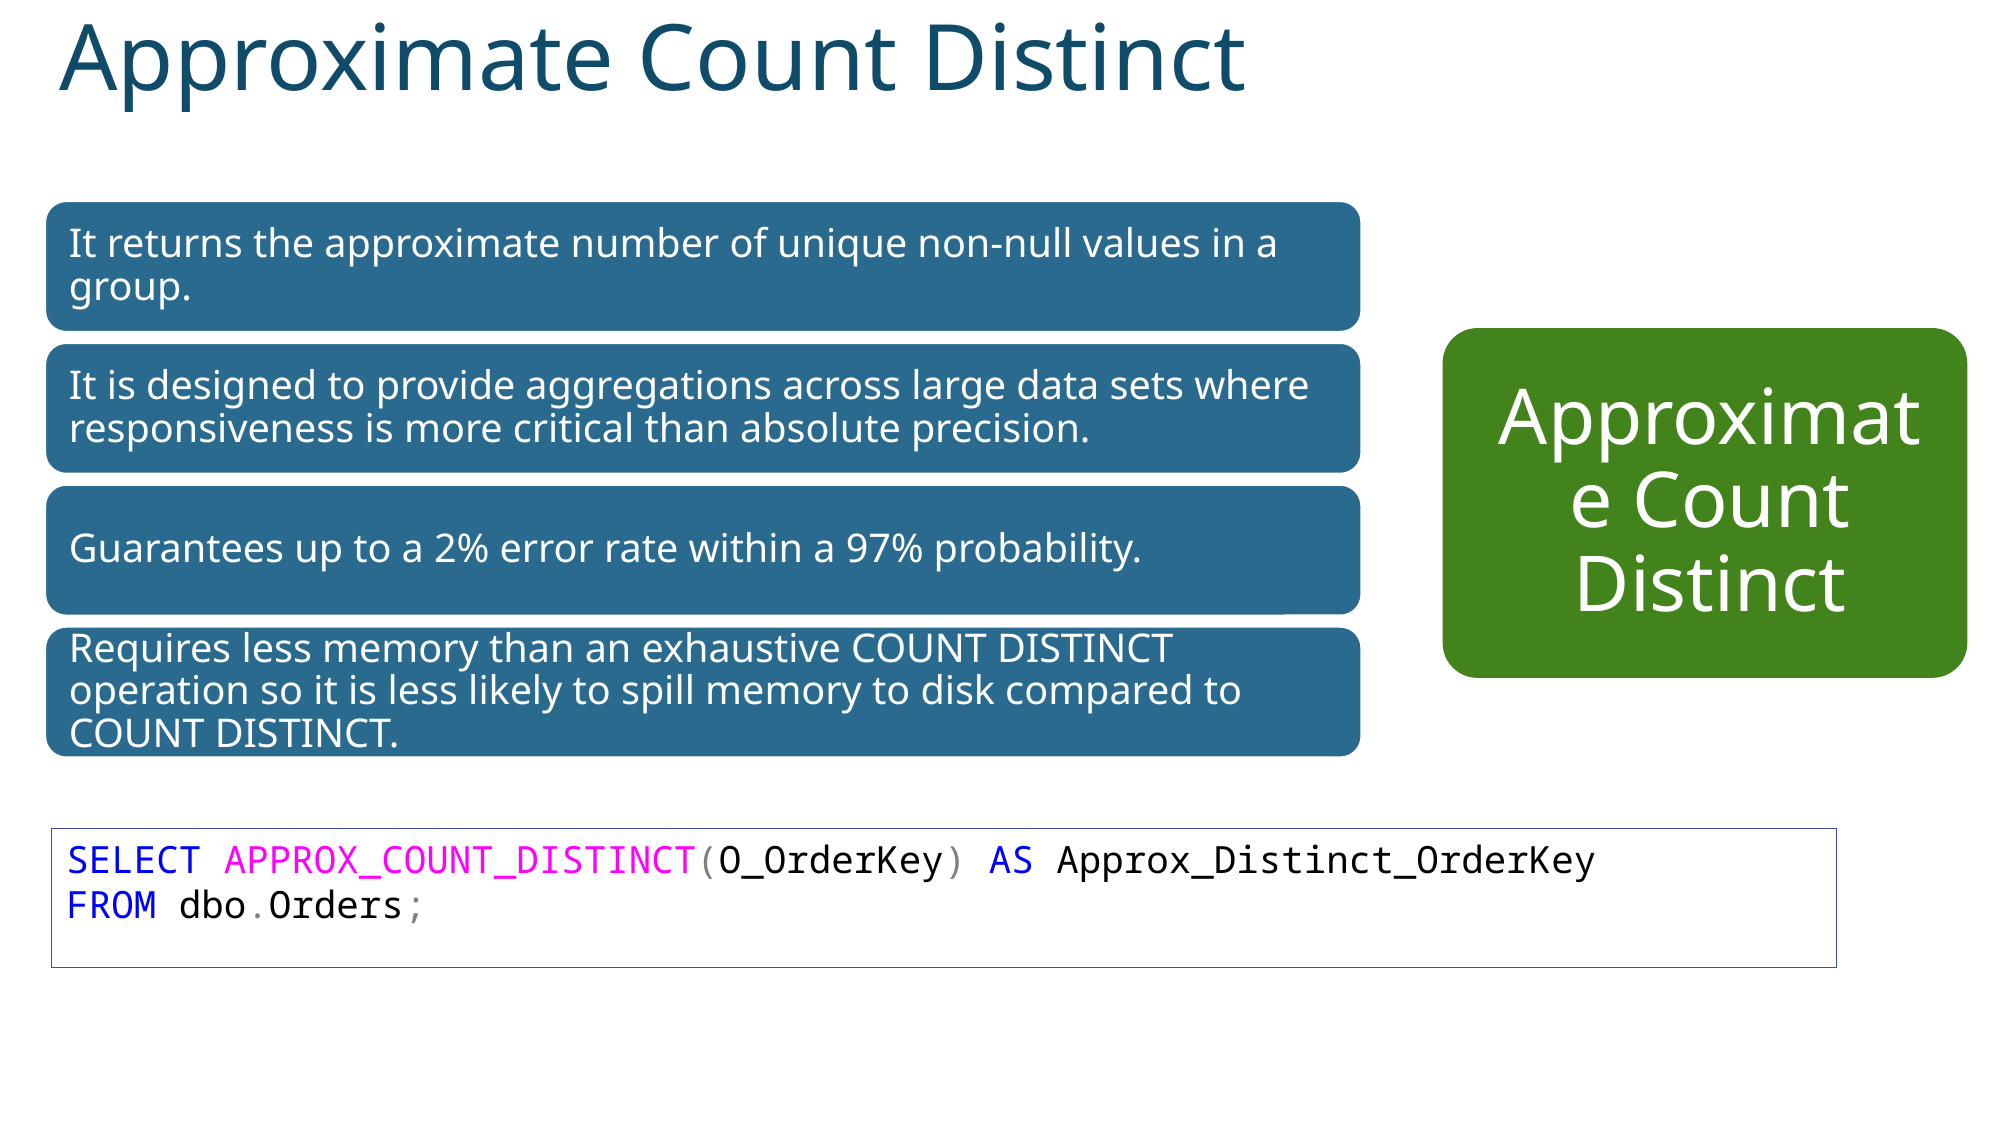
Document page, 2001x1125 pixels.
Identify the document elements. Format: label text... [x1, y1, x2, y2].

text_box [43, 168, 1363, 791]
title Approximate Count Distinct [44, 28, 1845, 217]
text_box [1438, 327, 1971, 679]
text_box SELECT APPROX_COUNT_DISTINCT(O_OrderKey) AS Approx_Distinct_OrderKey FROM dbo.Orders; [51, 828, 1837, 968]
